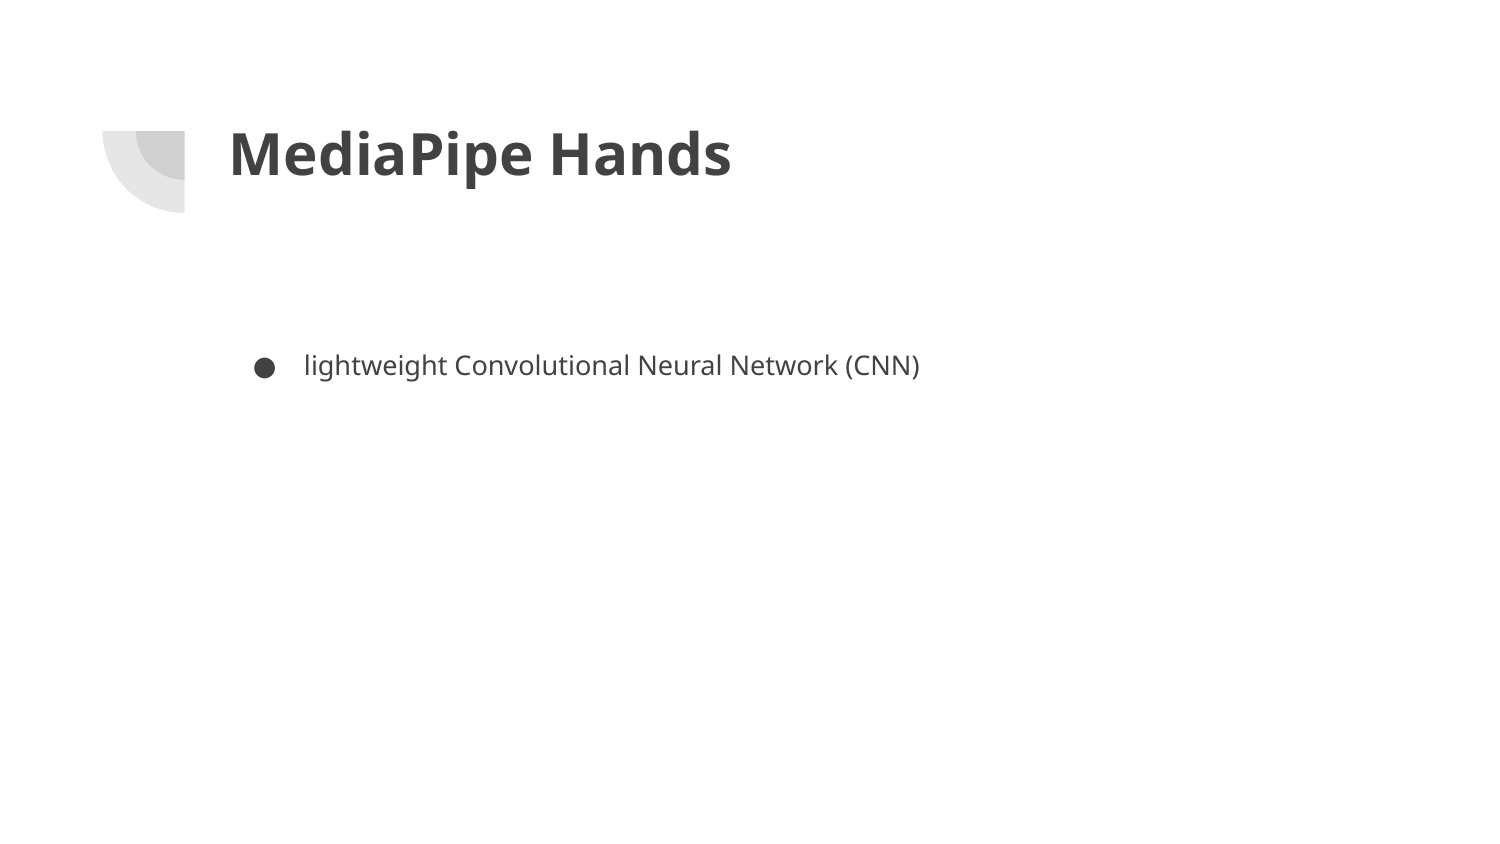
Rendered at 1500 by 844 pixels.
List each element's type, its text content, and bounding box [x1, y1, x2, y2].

title MediaPipe Hands [213, 98, 1368, 263]
list lightweight Convolutional Neural Network (CNN) [213, 326, 1368, 744]
